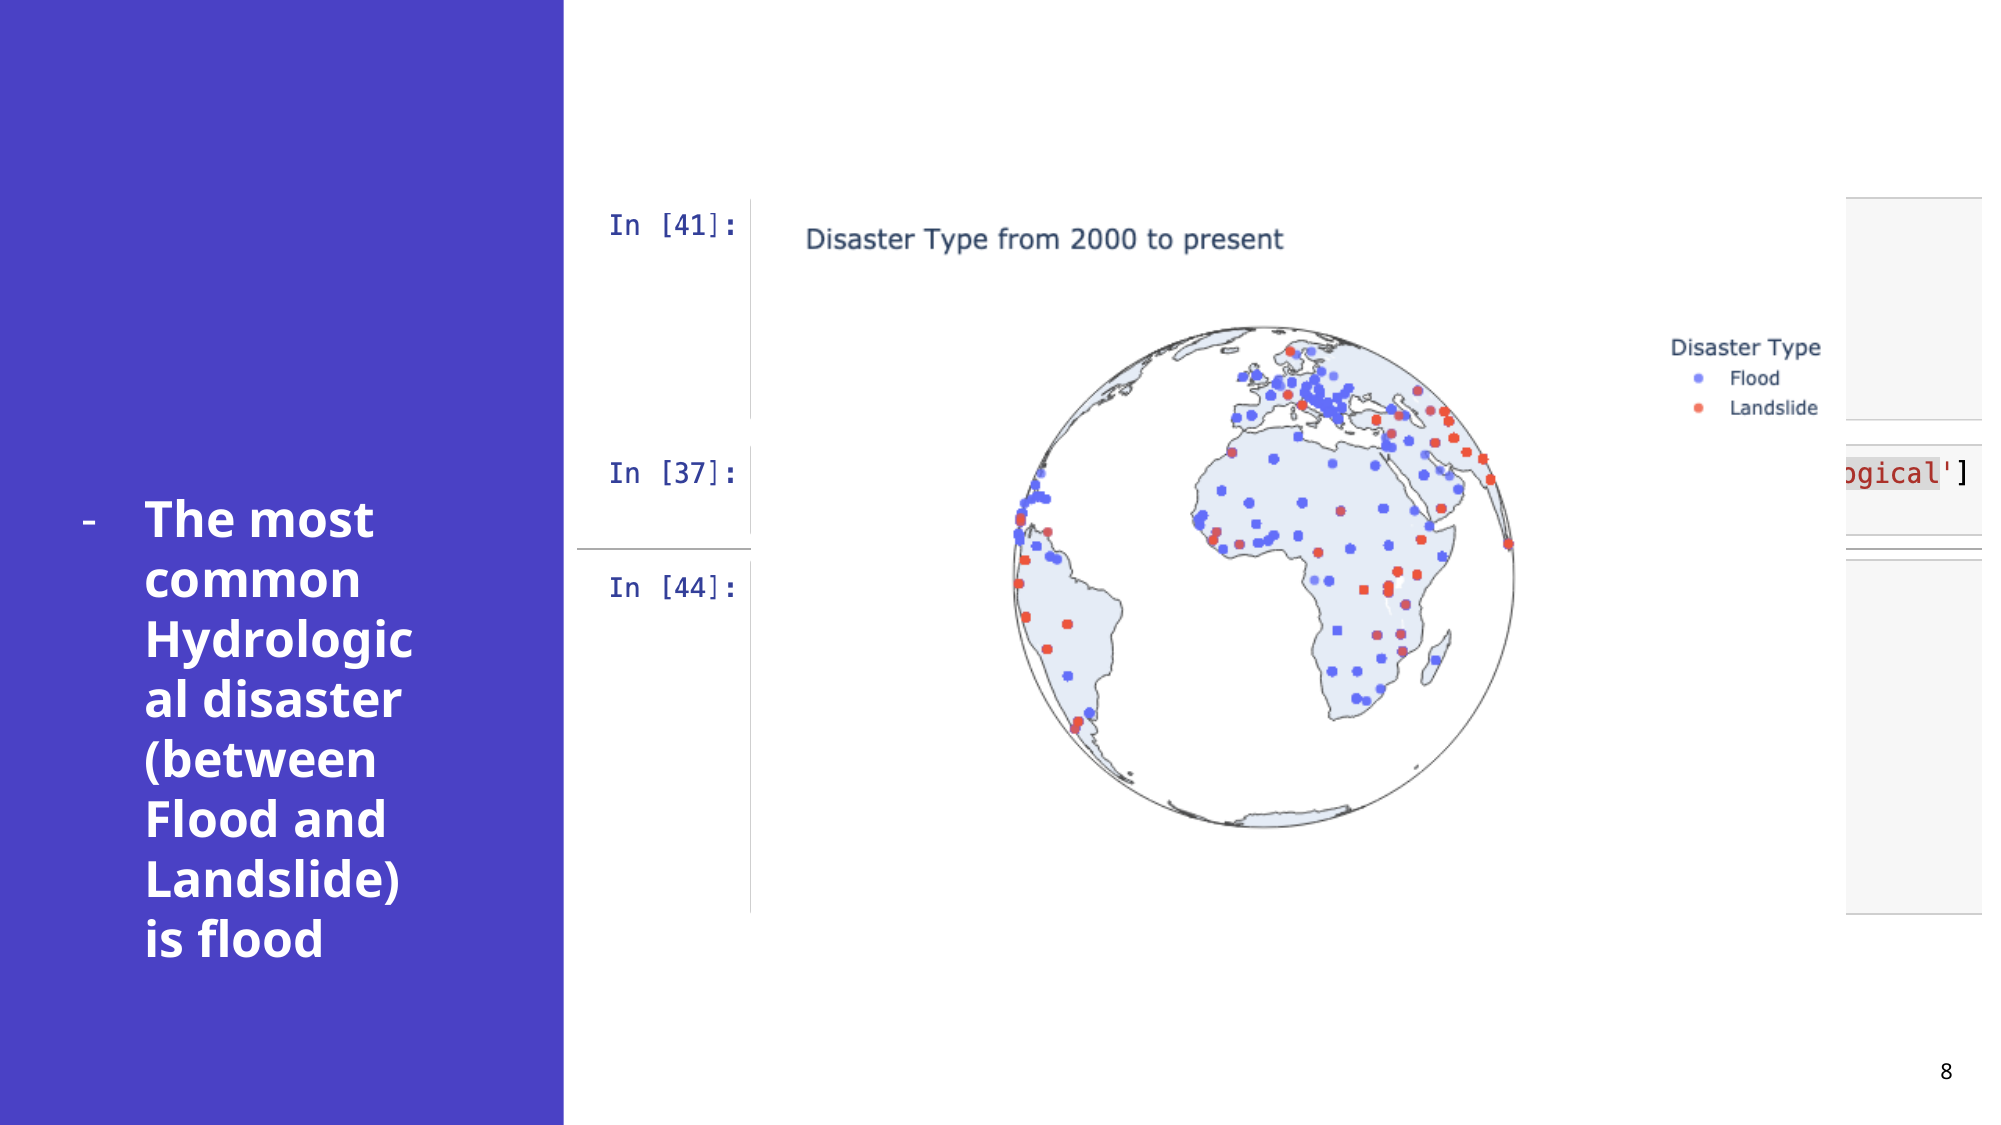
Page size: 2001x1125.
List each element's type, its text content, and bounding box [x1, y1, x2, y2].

picture [577, 171, 1983, 954]
title The most common Hydrological disaster (between Flood and Landslide) is flood [54, 143, 446, 975]
slide_number ‹#› [1864, 1042, 1968, 1103]
